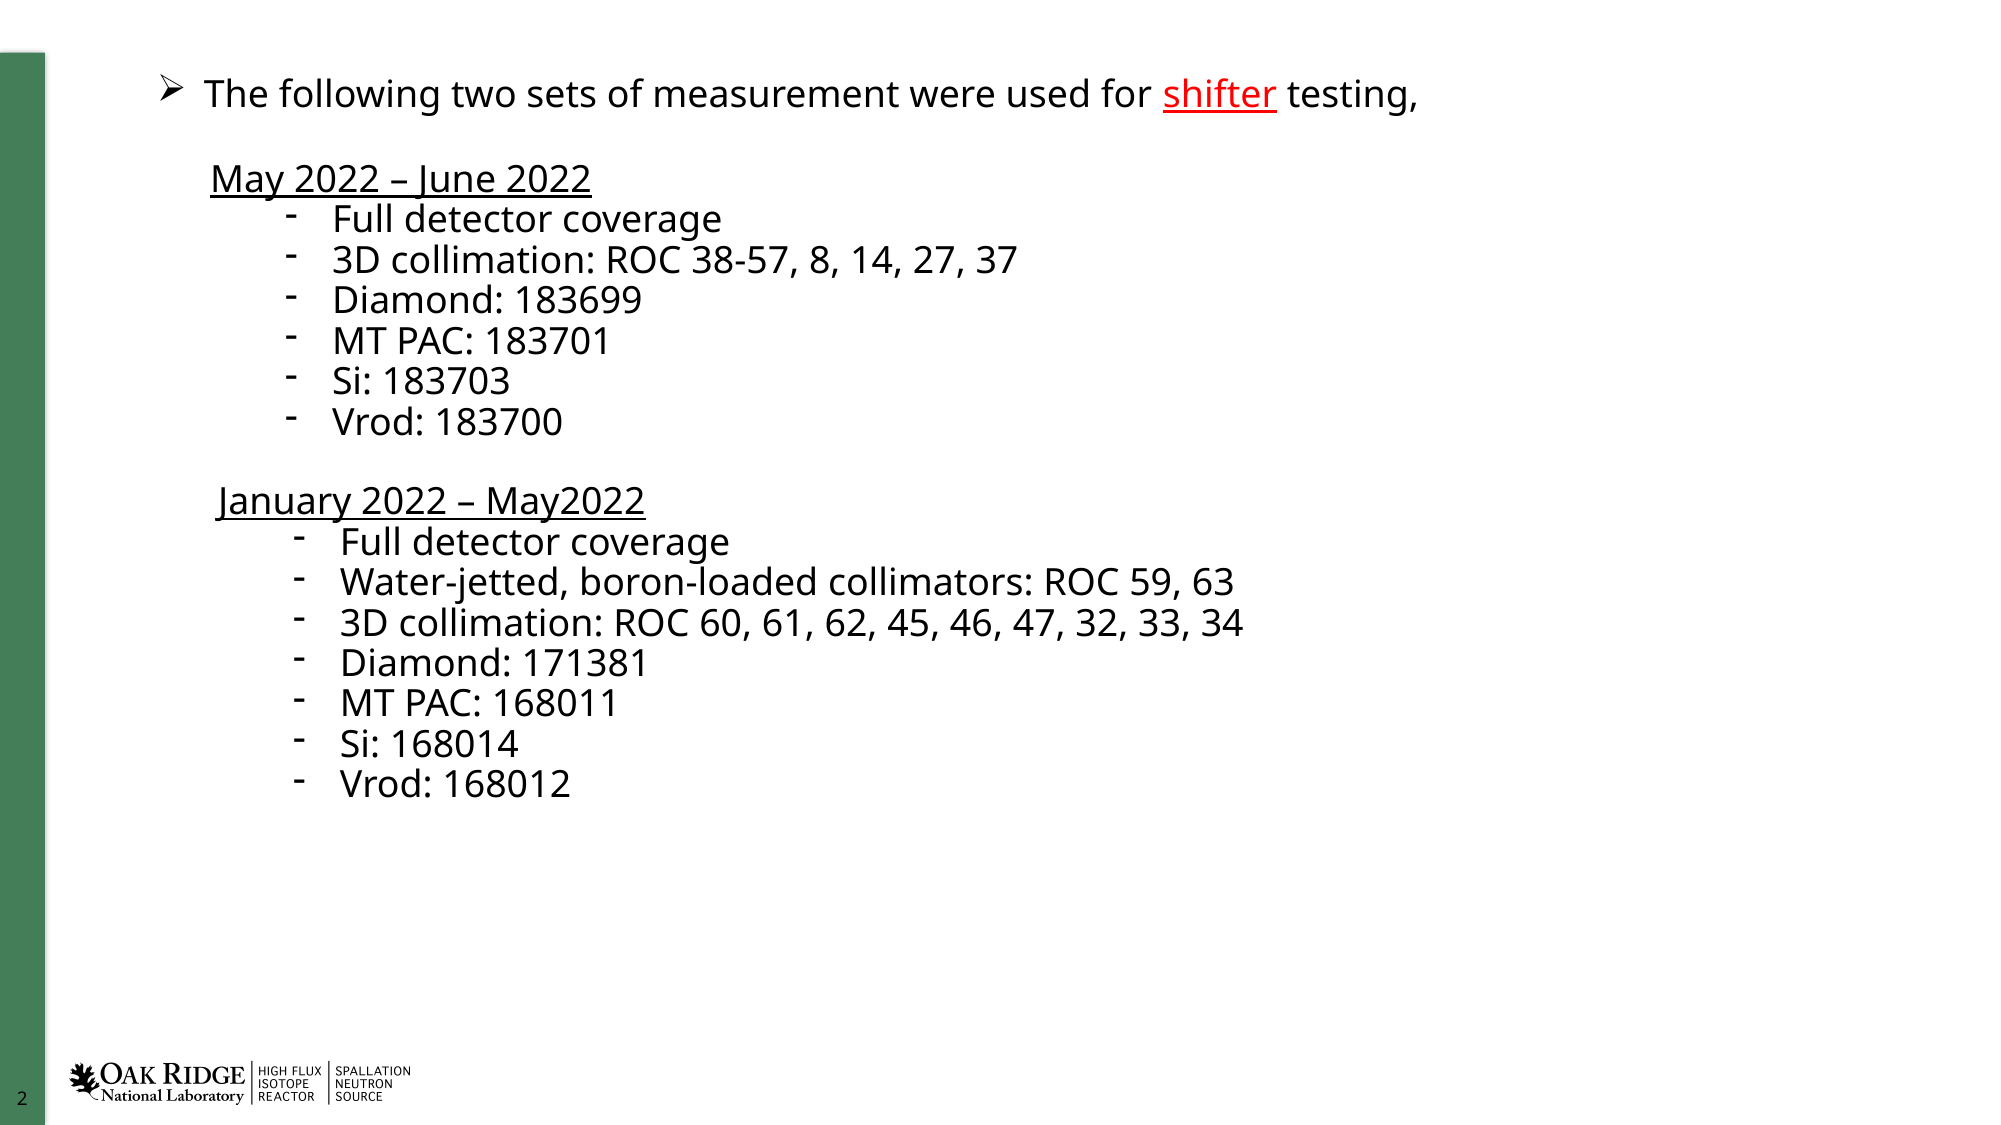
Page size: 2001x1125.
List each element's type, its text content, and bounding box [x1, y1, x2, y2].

text_box January 2022 – May2022 Full detector coverage Water-jetted, boron-loaded collimators: ROC 59, 63 3D collimation: ROC 60, 61, 62, 45, 46, 47, 32, 33, 34 Diamond: 171381 MT PAC: 168011 Si: 168014 Vrod: 168012 [203, 474, 1260, 814]
picture [66, 1058, 413, 1108]
text_box The following two sets of measurement were used for shifter testing, [142, 67, 1435, 123]
text_box May 2022 – June 2022 Full detector coverage 3D collimation: ROC 38-57, 8, 14, 27, 37 Diamond: 183699 MT PAC: 183701 Si: 183703 Vrod: 183700 [195, 152, 1035, 451]
